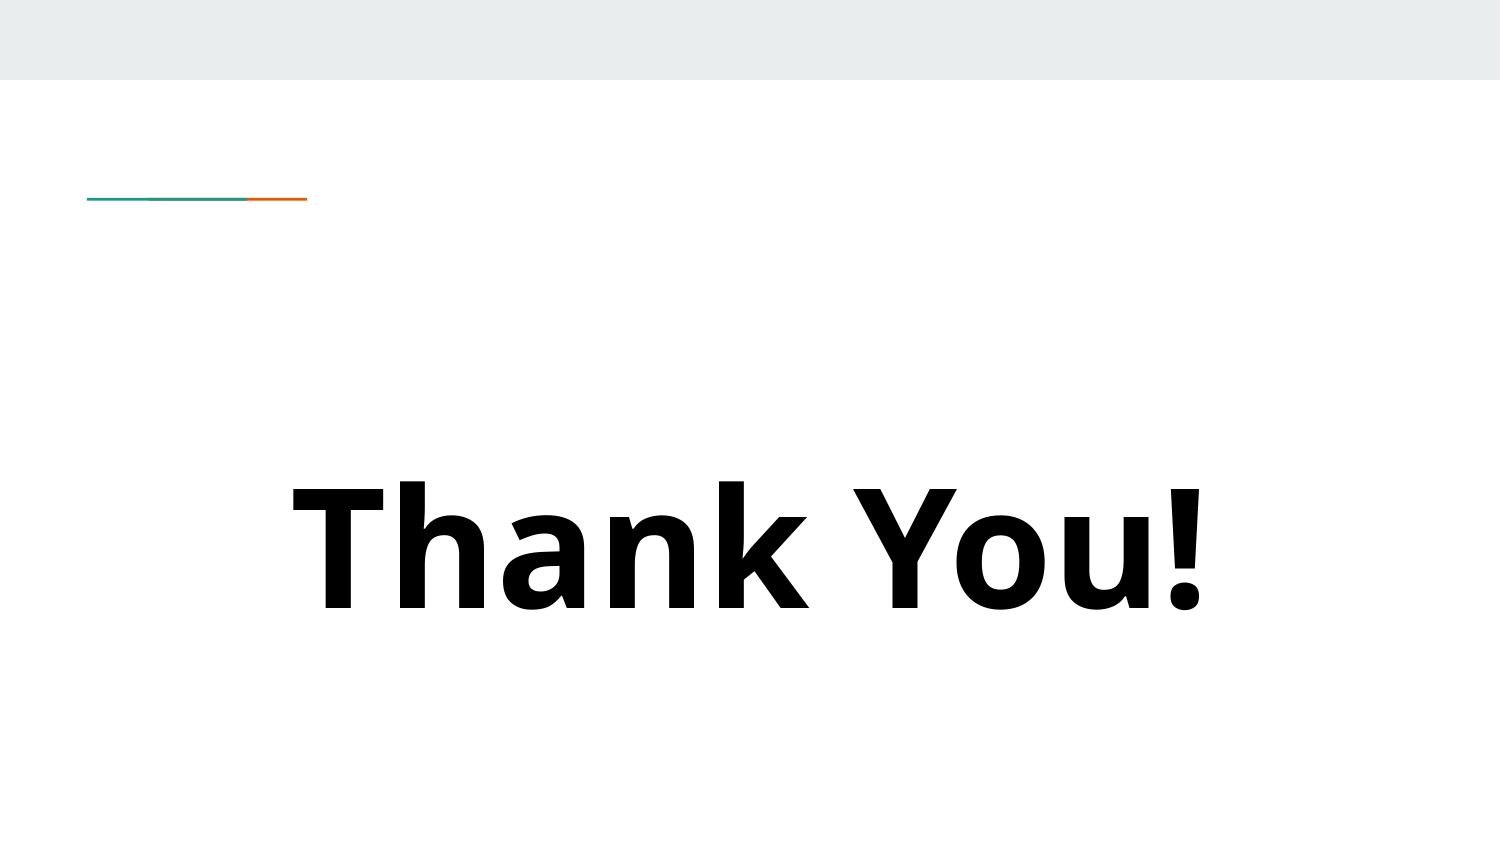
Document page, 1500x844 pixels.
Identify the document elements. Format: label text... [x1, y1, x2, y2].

list Thank You! [119, 341, 1381, 712]
